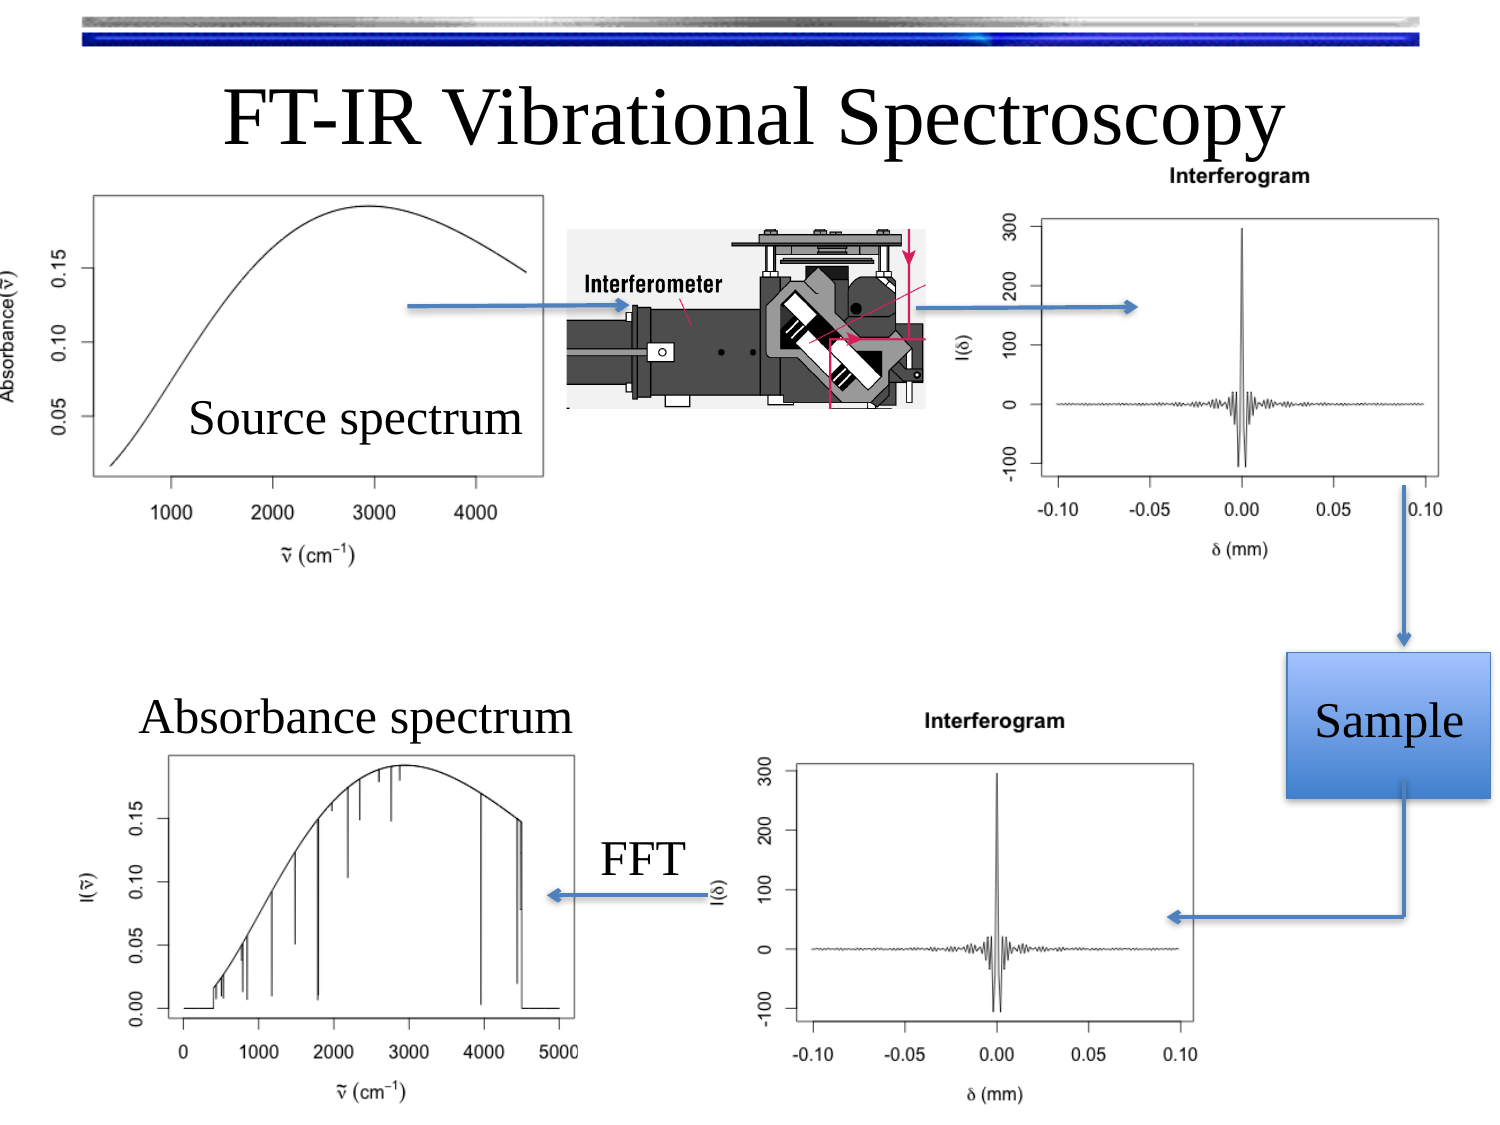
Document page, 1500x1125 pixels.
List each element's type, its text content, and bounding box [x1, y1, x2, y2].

text_box Absorbance spectrum [123, 675, 589, 751]
text_box FFT [585, 817, 702, 893]
text_box [1286, 652, 1491, 799]
picture [78, 751, 579, 1105]
picture [953, 164, 1446, 563]
picture [0, 187, 548, 568]
text_box FT-IR Vibrational Spectroscopy [17, 19, 1492, 204]
text_box Sample [1299, 680, 1480, 755]
picture [707, 701, 1199, 1105]
picture [566, 229, 926, 409]
picture [79, 12, 1426, 52]
